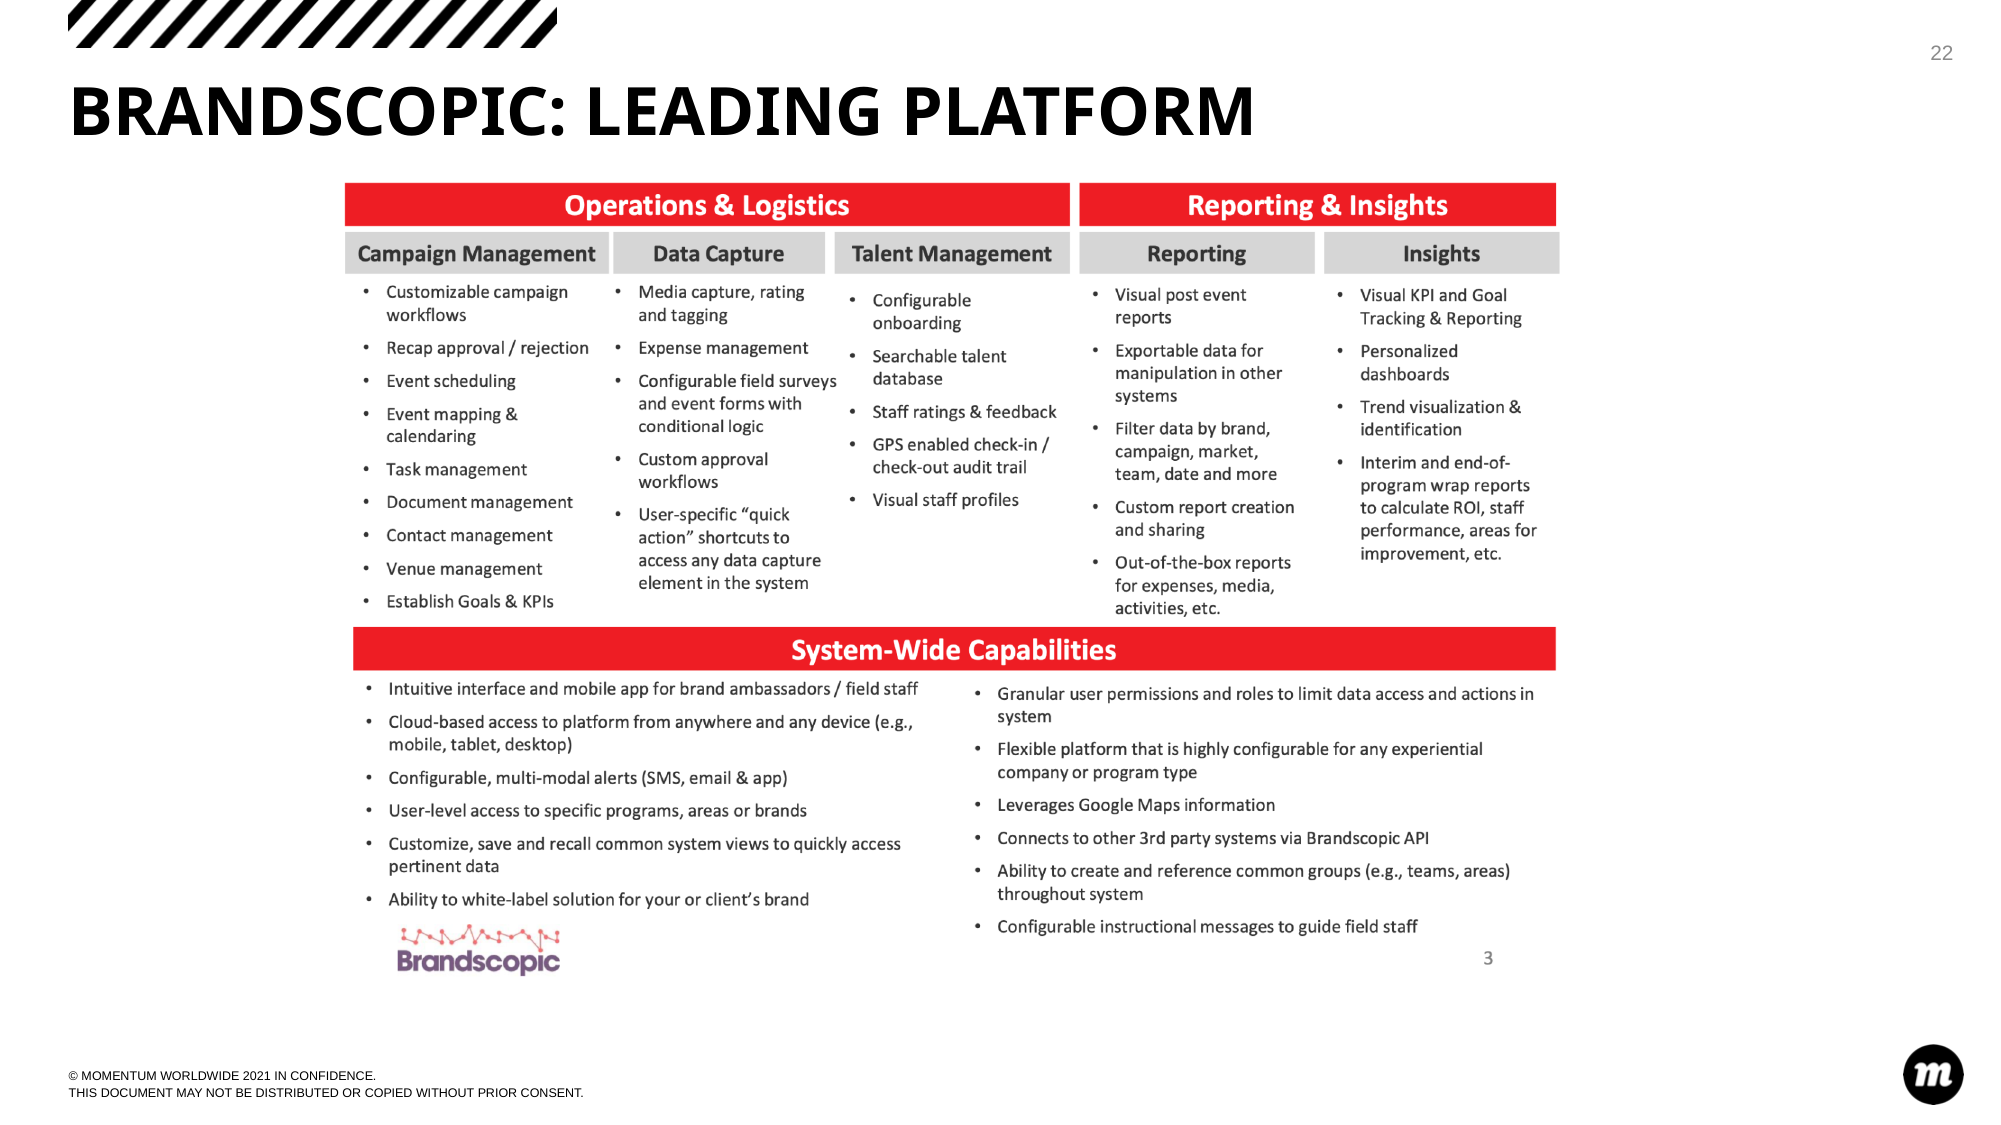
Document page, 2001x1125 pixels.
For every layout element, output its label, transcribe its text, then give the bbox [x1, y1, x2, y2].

picture [68, 0, 557, 48]
slide_number 22 [1518, 22, 1969, 83]
title BRANDSCOPIC: LEADING PLATFORM [68, 81, 1932, 232]
picture [1903, 1044, 1964, 1105]
picture [337, 178, 1567, 995]
